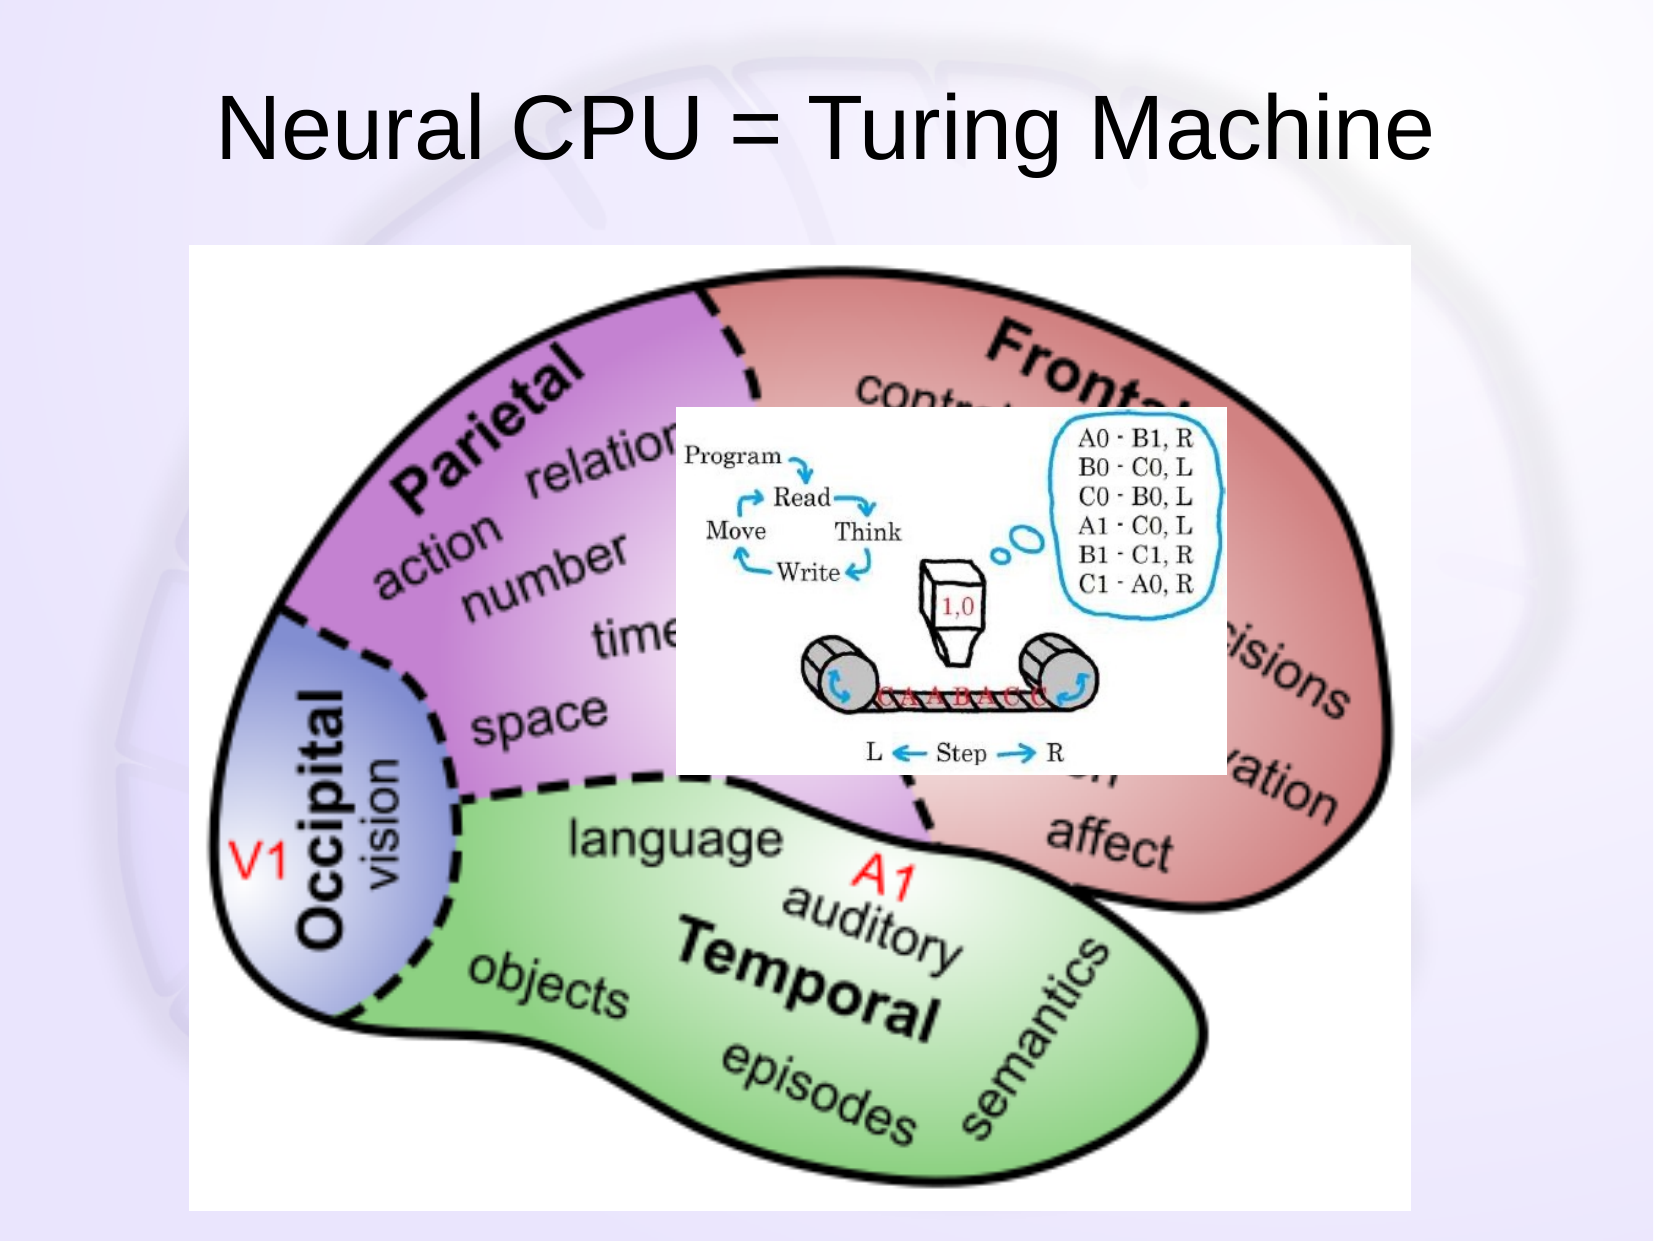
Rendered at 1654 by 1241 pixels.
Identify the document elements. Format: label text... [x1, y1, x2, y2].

title Neural CPU = Turing Machine [82, 49, 1571, 209]
picture [0, 0, 1654, 1241]
